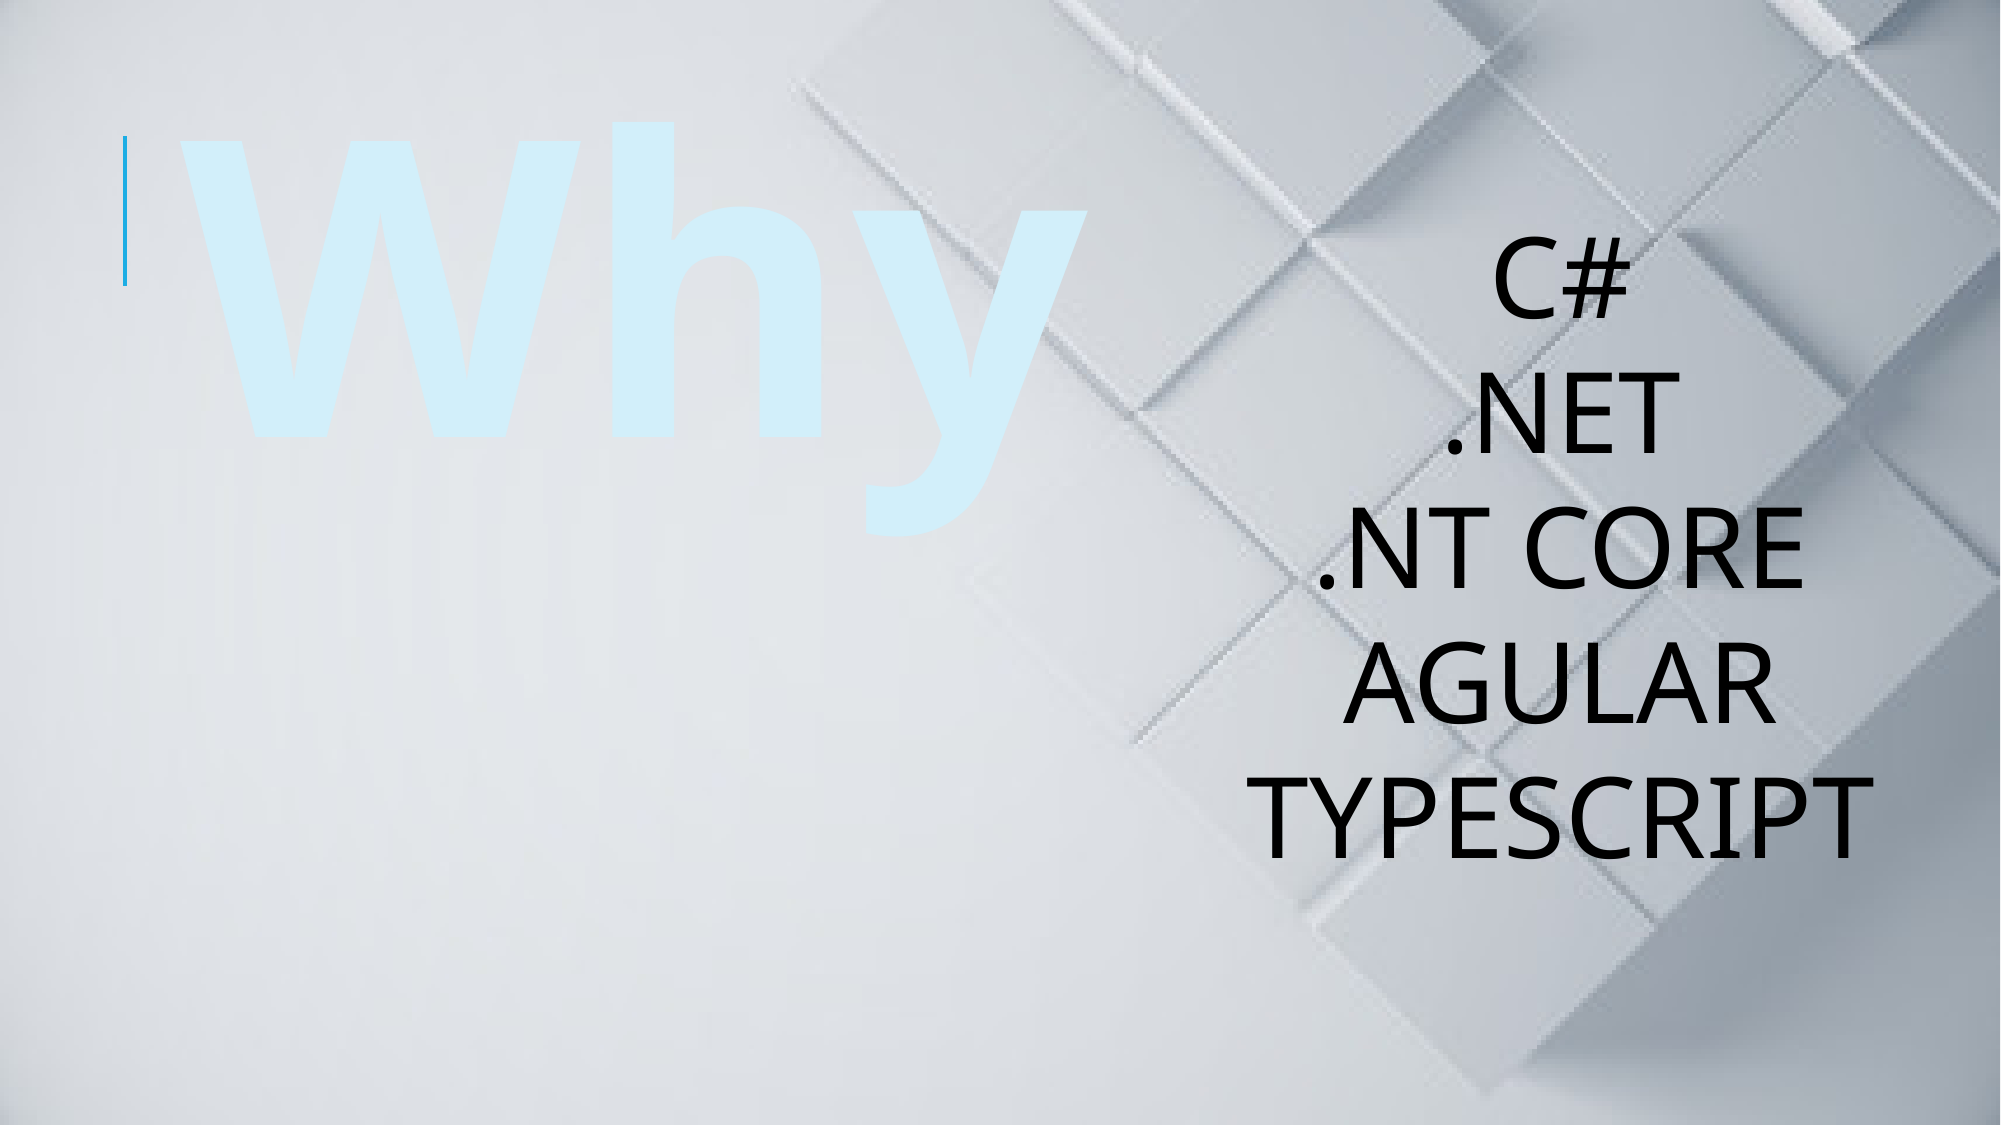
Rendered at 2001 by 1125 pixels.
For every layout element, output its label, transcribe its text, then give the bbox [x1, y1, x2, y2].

text_box Why [164, 15, 1212, 528]
text_box C# .NET .NT CORE AGULAR TYPESCRIPT [1231, 198, 1891, 889]
picture [0, 0, 2001, 1125]
